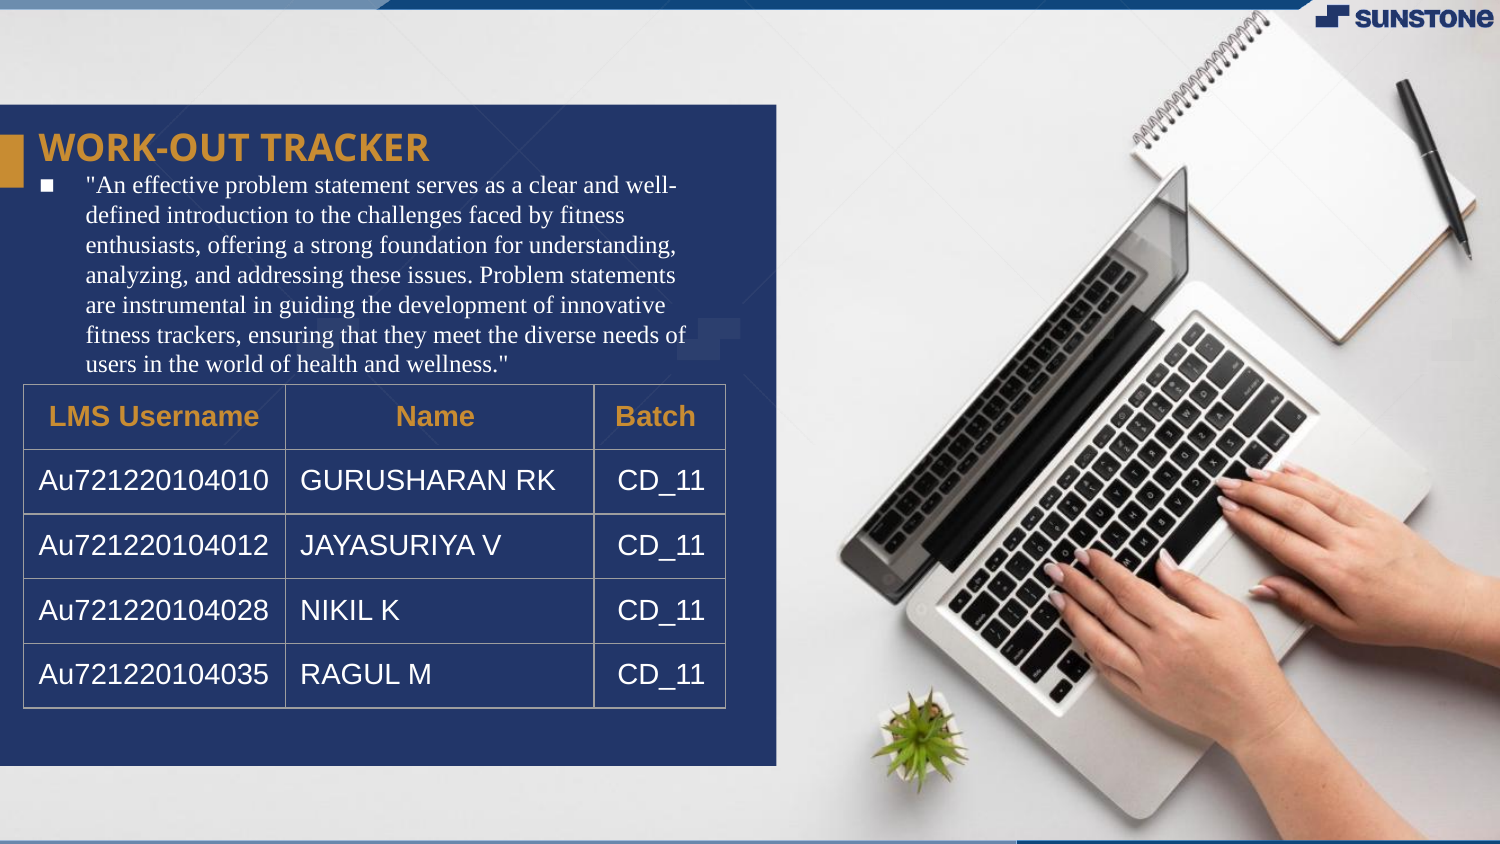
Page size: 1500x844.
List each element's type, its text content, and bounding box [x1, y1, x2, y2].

table_header LMS Username [24, 385, 138, 449]
table_cell GURUSHARAN RK [286, 454, 593, 513]
table_cell CD_11 [595, 515, 725, 578]
table_cell CD_11 [595, 644, 725, 707]
table_cell Au721220104012 [24, 515, 285, 578]
picture [0, 0, 1500, 844]
list "An effective problem statement serves as a clear and well-defined introduction to the challenges faced by fitness enthusiasts, offering a strong foundation for understanding, analyzing, and addressing these issues. Problem statements are instrumental in guiding the development of innovative fitness trackers, ensuring that they meet the diverse needs of users in the world of health and wellness." [23, 160, 137, 356]
table_cell NIKIL K [286, 579, 593, 643]
table_cell Au721220104010 [24, 450, 285, 513]
table_cell CD_11 [595, 454, 725, 513]
table_cell CD_11 [595, 579, 725, 643]
table_cell Au721220104035 [24, 644, 285, 707]
table_cell RAGUL M [286, 644, 593, 707]
table_cell Au721220104028 [24, 579, 285, 643]
table_cell JAYASURIYA V [286, 515, 593, 578]
title WORK-OUT TRACKER [23, 119, 137, 160]
